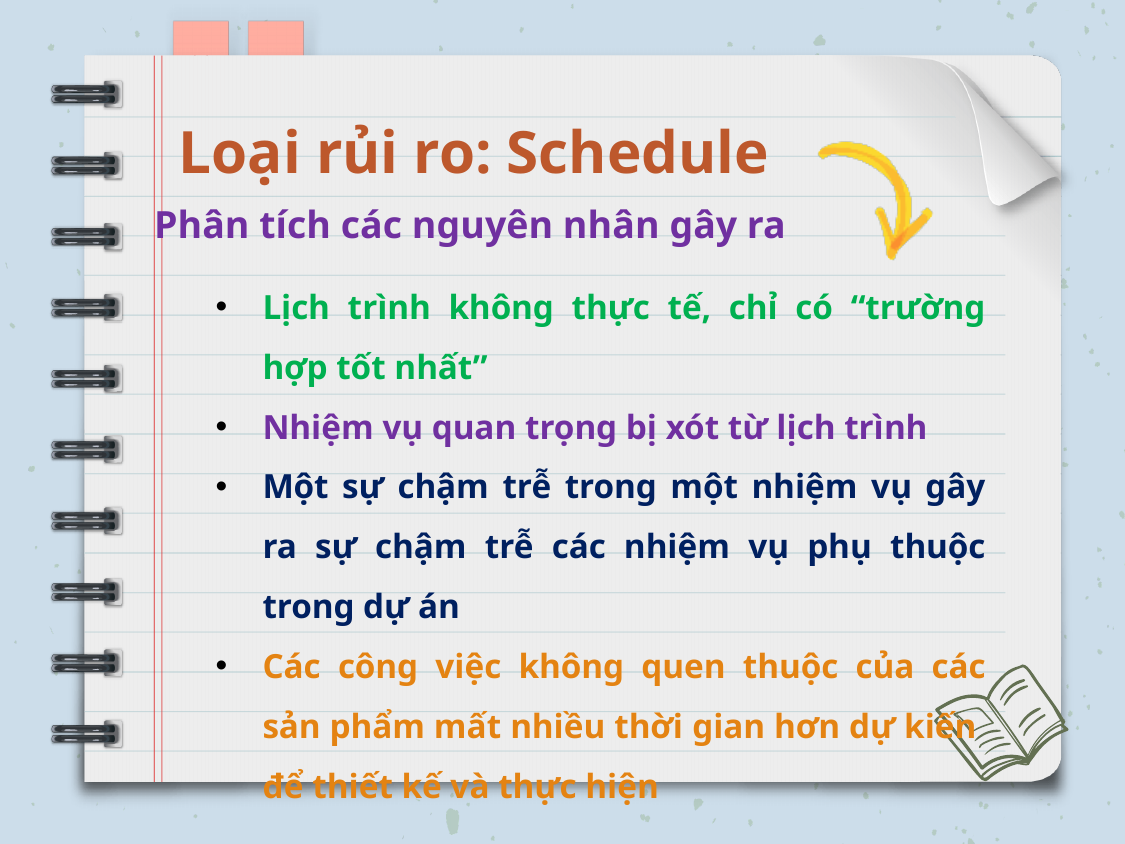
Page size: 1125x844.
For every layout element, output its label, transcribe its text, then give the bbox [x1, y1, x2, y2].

text_box Phân tích các nguyên nhân gây ra [139, 193, 812, 254]
picture [47, 0, 1078, 822]
text_box Loại rủi ro: Schedule [163, 99, 831, 193]
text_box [933, 664, 1070, 782]
text_box Lịch trình không thực tế, chỉ có “trường hợp tốt nhất” Nhiệm vụ quan trọng bị xót từ lịch trình Một sự chậm trễ trong một nhiệm vụ gây ra sự chậm trễ các nhiệm vụ phụ thuộc trong dự án Các công việc không quen thuộc của các sản phẩm mất nhiều thời gian hơn dự kiến ​​để thiết kế và thực hiện [200, 258, 1002, 813]
